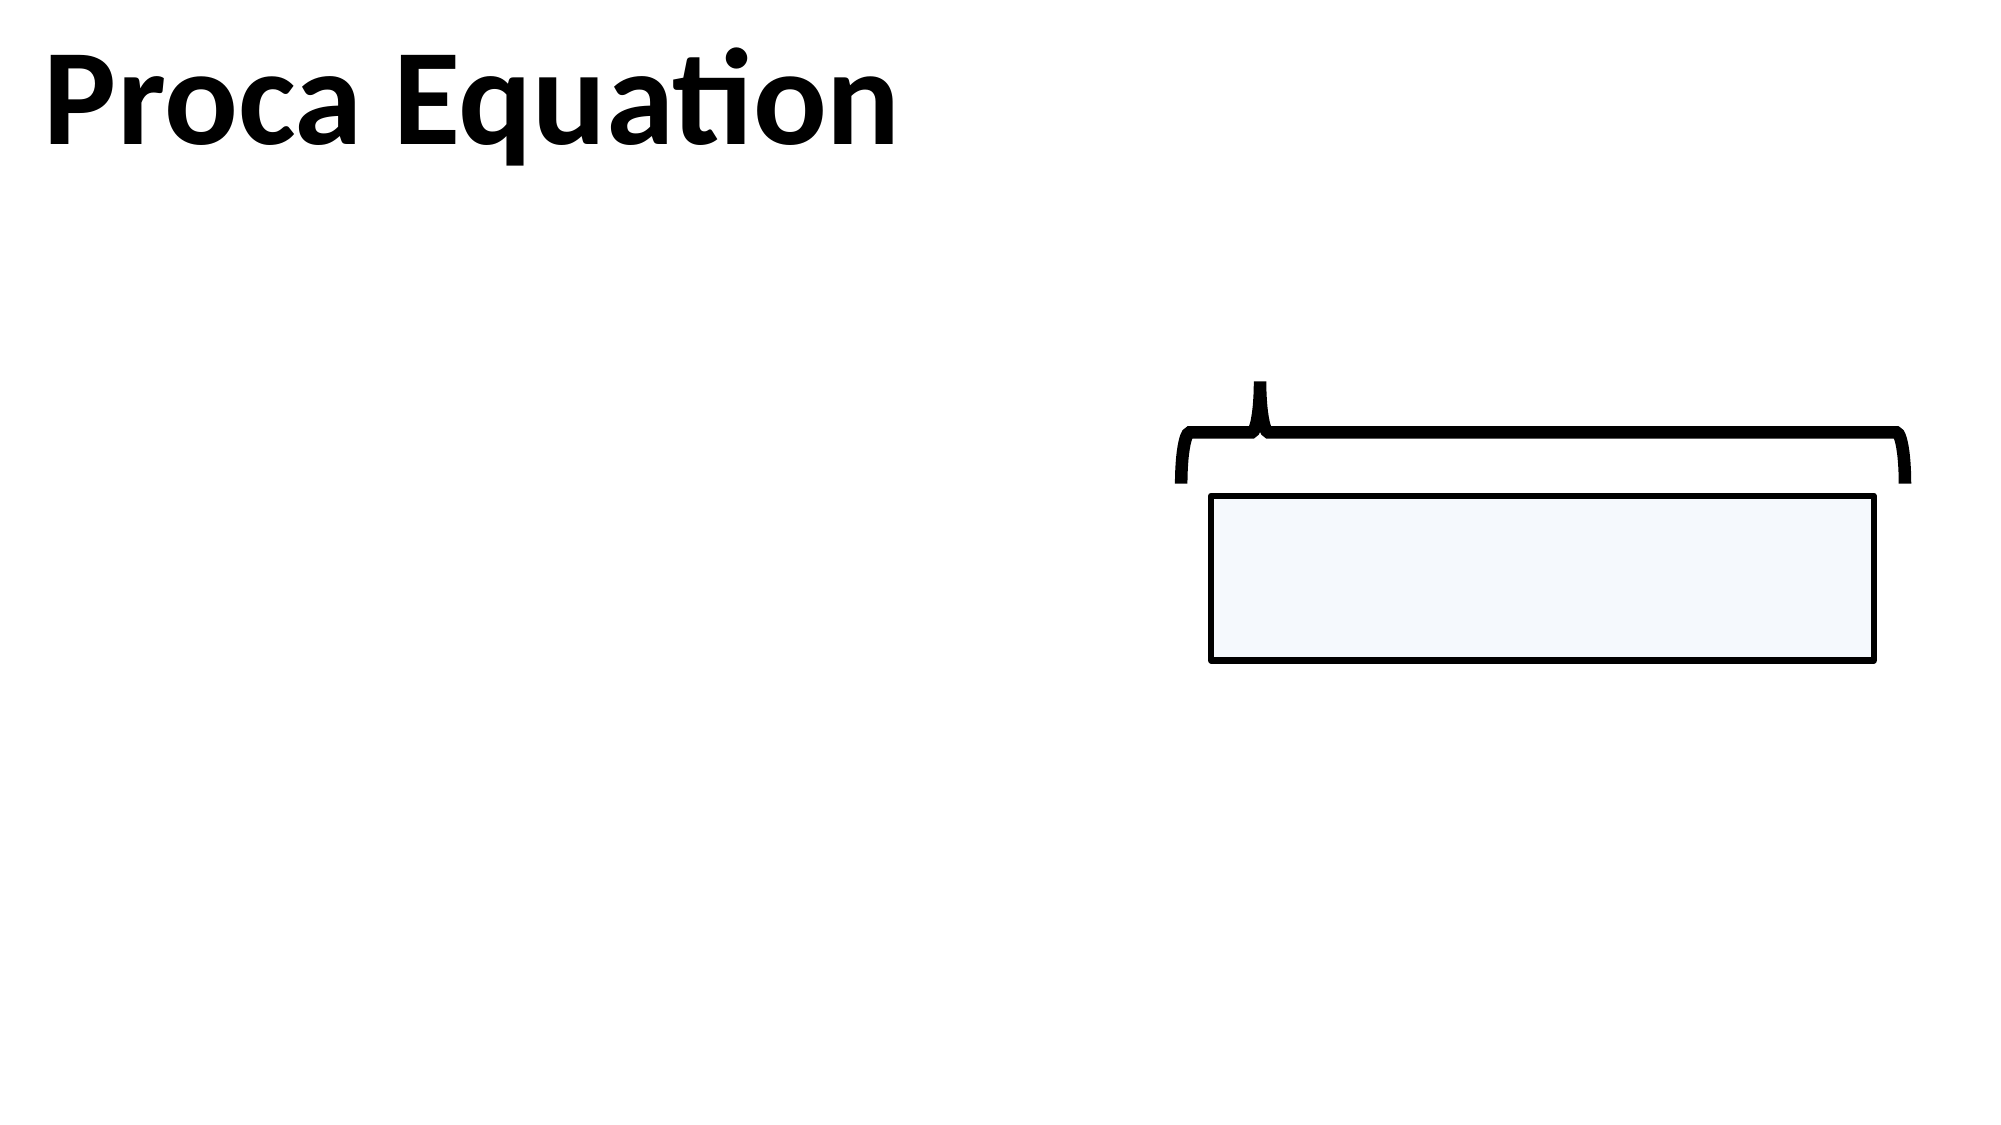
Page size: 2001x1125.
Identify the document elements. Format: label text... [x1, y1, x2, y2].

text_box Proca Equation [29, 0, 1380, 180]
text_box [1181, 381, 1905, 1076]
